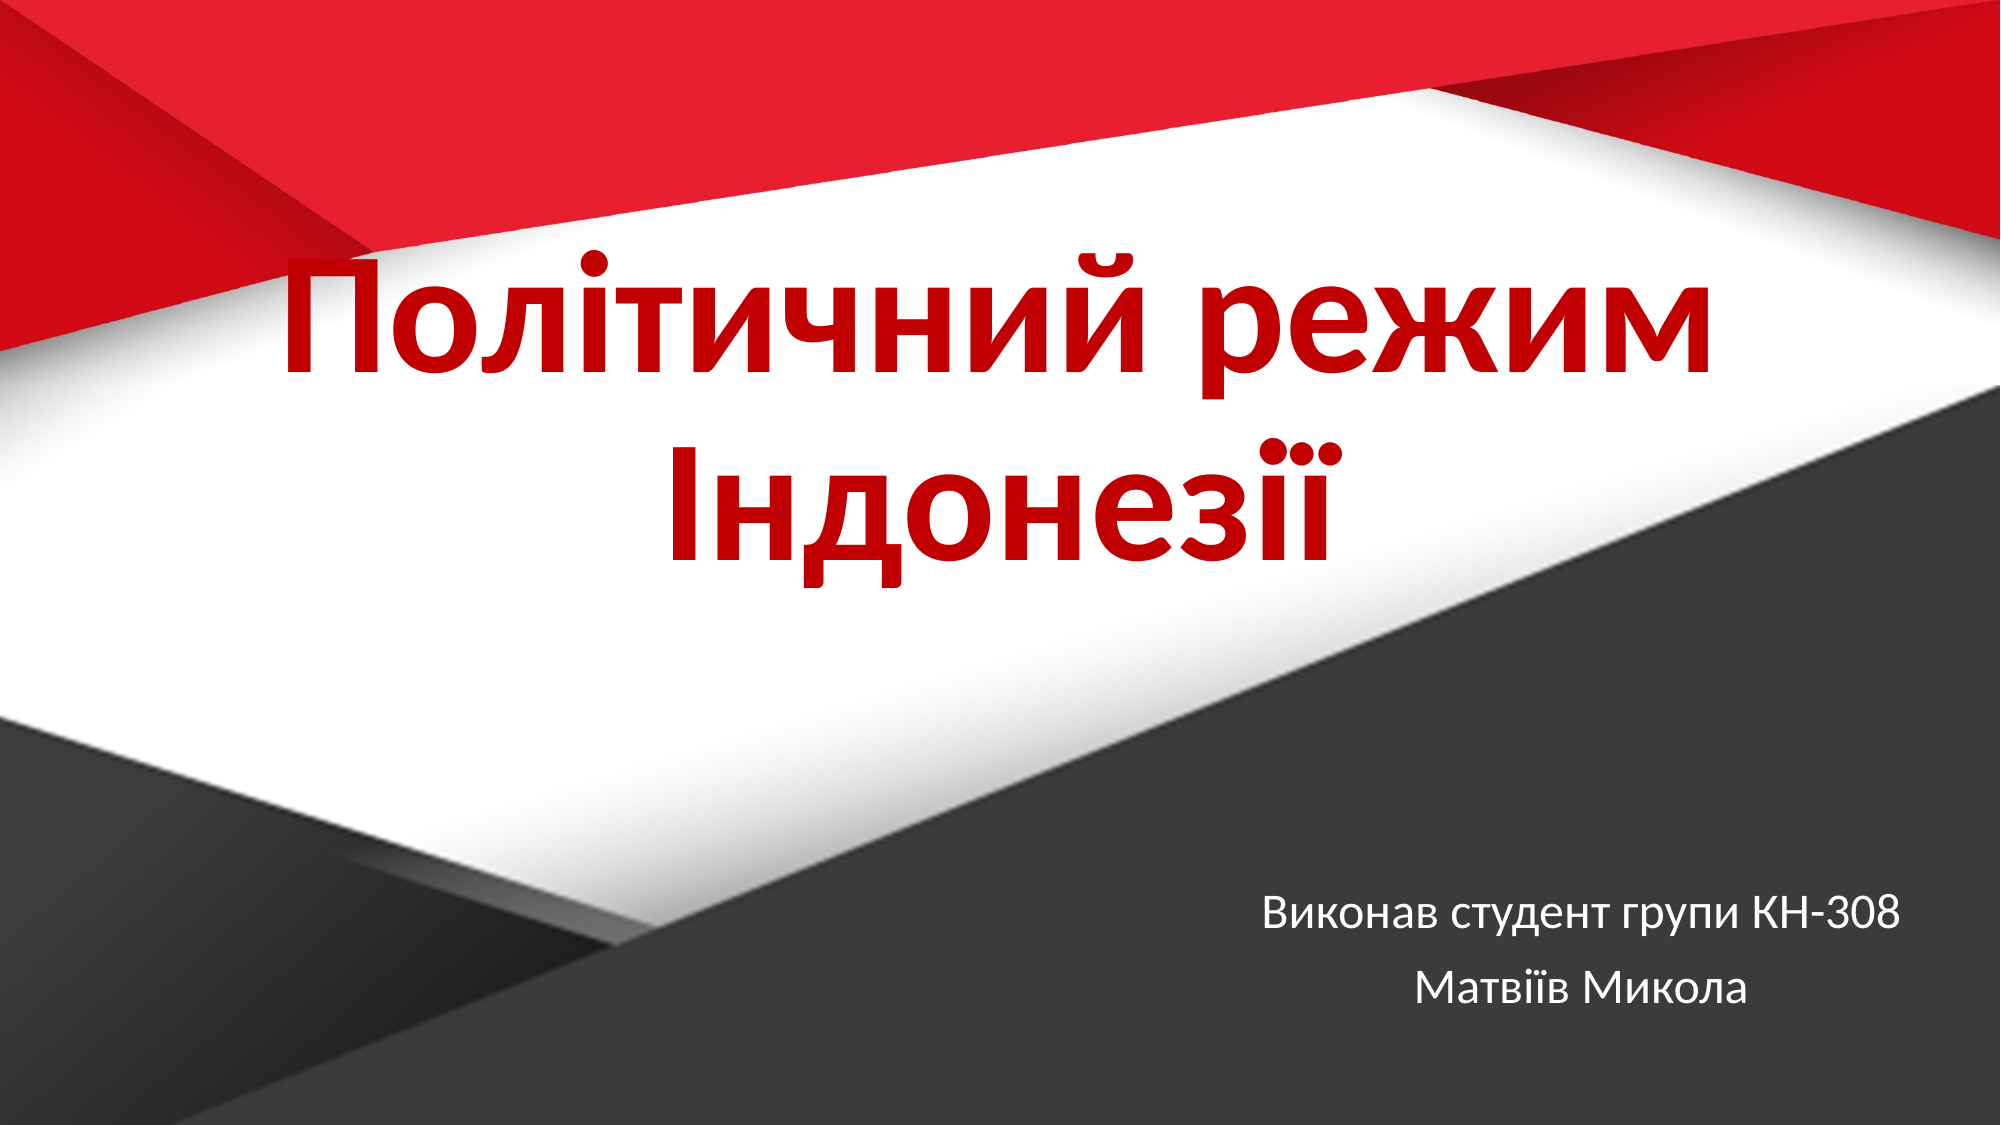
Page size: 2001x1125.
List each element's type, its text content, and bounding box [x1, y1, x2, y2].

title Політичний режим Індонезії [161, 214, 1839, 385]
picture [0, 0, 2000, 1125]
